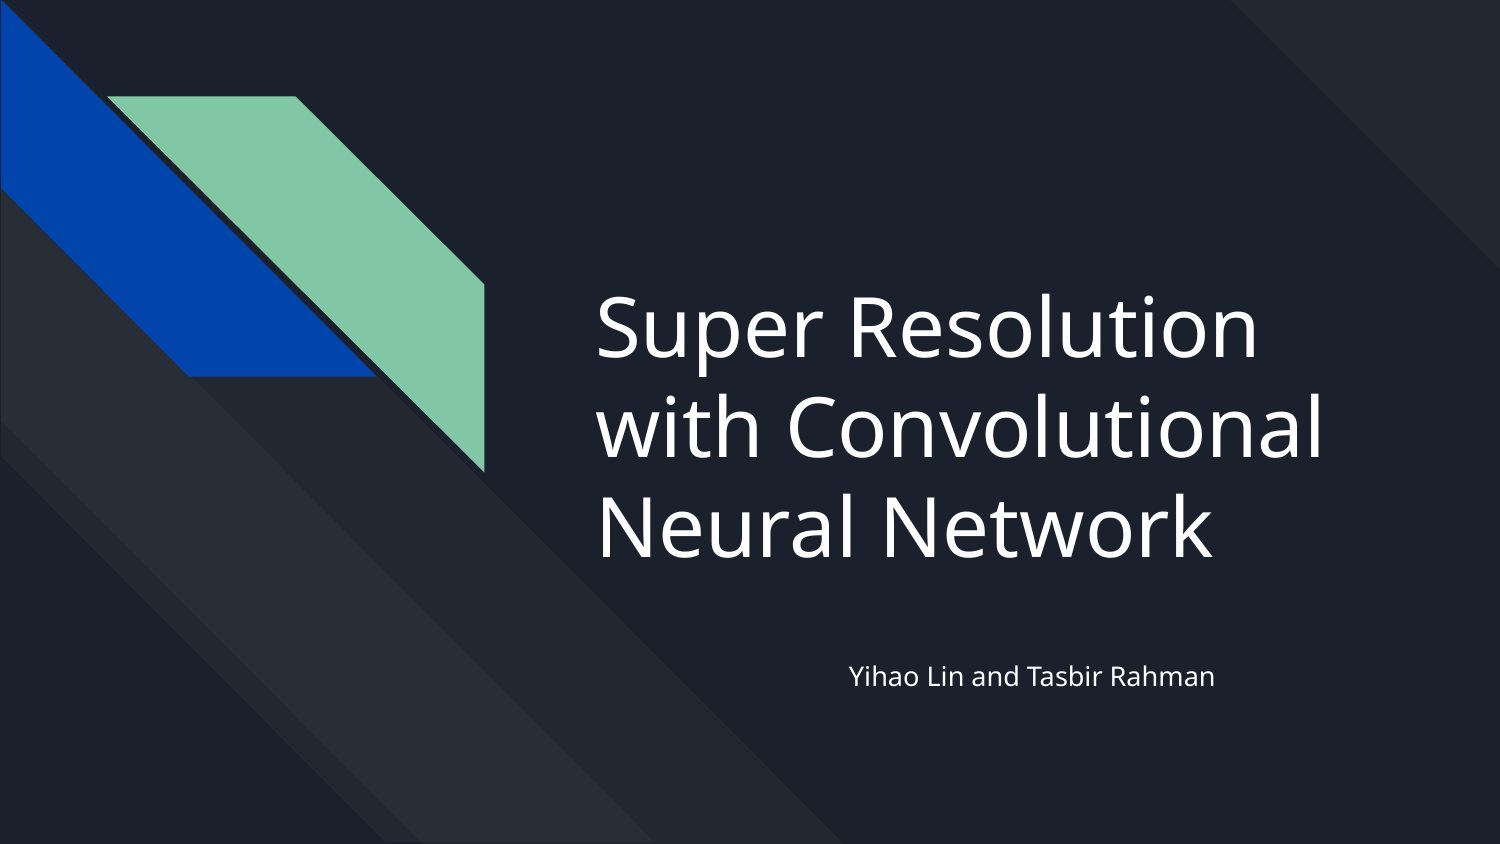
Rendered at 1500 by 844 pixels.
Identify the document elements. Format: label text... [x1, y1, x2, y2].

subtitle Yihao Lin and Tasbir Rahman [833, 643, 1404, 727]
title Super Resolution with Convolutional Neural Network [580, 258, 1404, 518]
